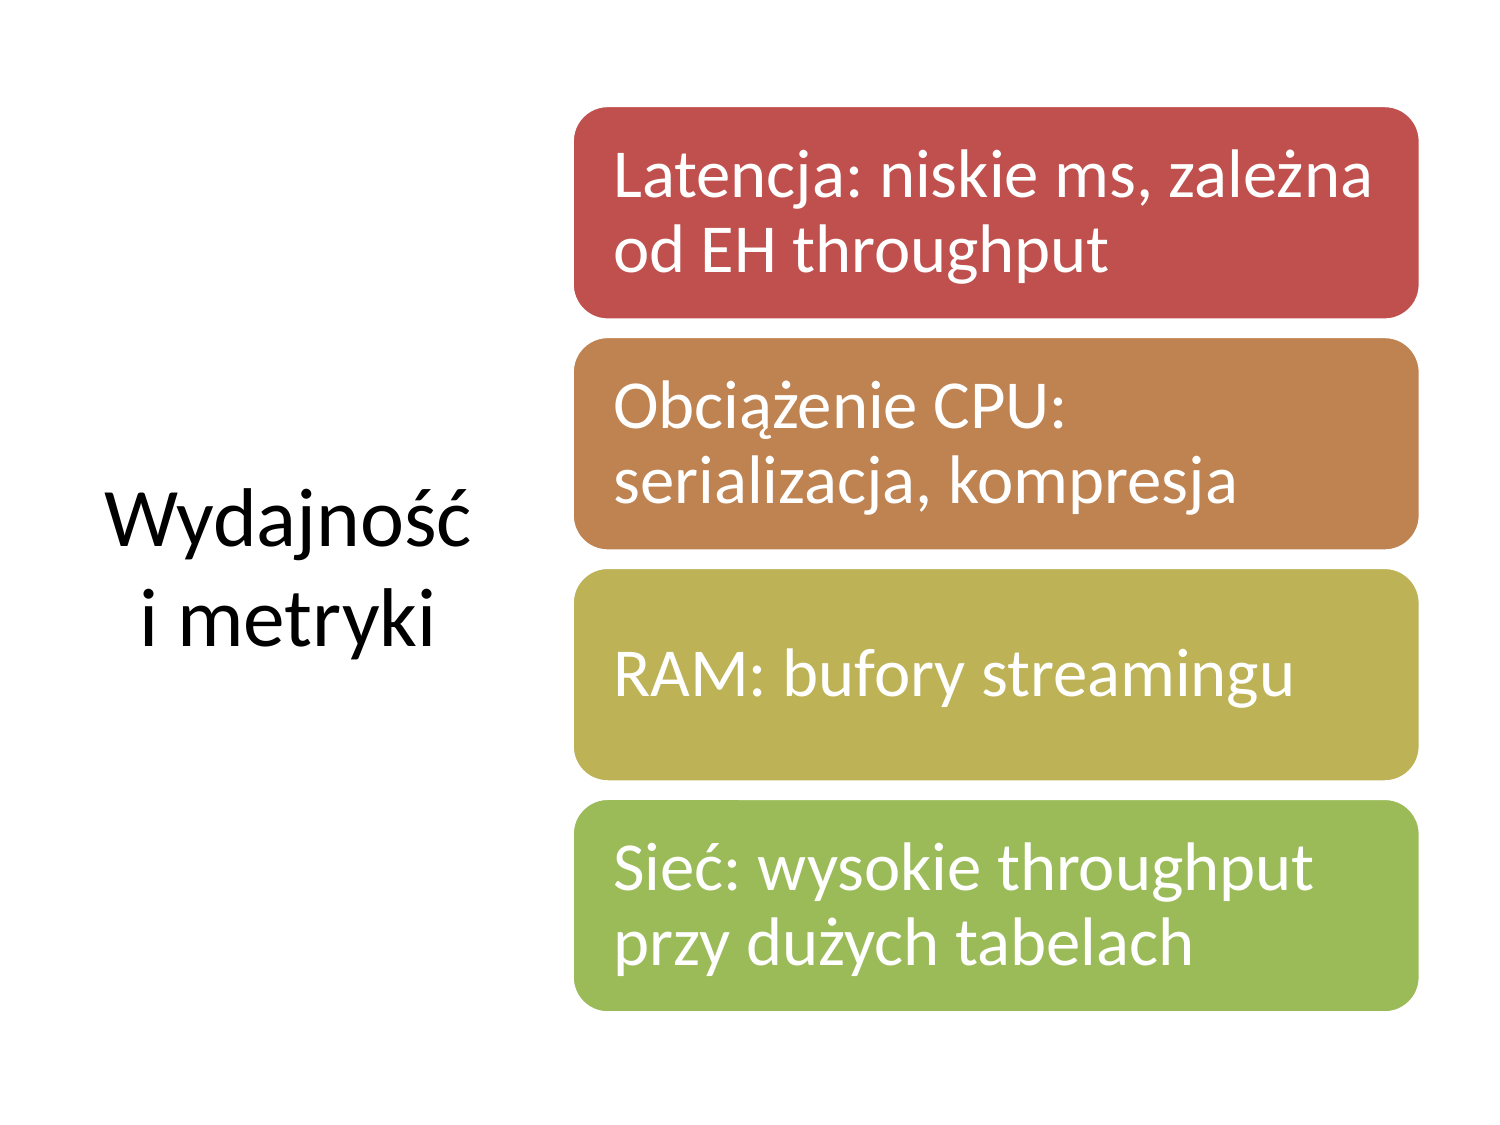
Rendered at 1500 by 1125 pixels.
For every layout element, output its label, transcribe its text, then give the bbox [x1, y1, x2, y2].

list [571, 104, 1421, 1014]
title Wydajność i metryki [78, 105, 499, 1021]
